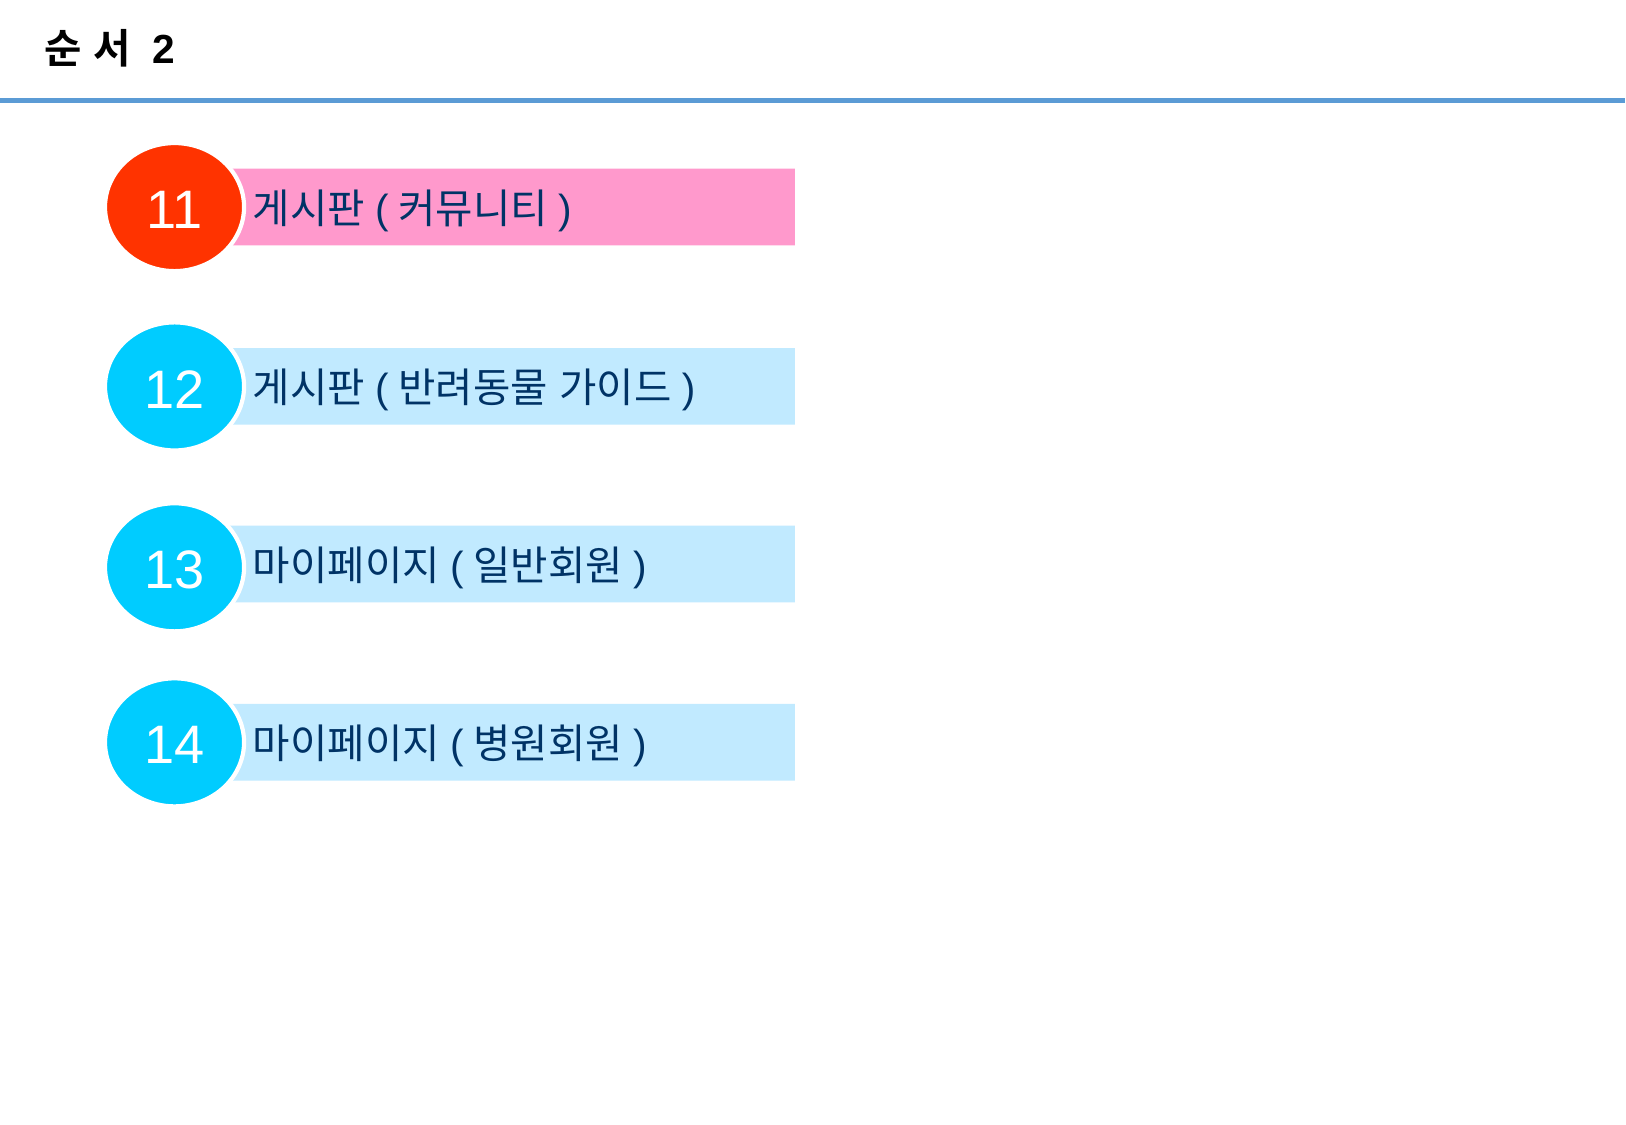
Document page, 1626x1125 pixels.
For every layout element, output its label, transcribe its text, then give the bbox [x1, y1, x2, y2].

text_box 12 [105, 322, 245, 451]
text_box 게시판(반려동물 가이드) [231, 348, 795, 425]
text_box 마이페이지(일반회원) [228, 525, 795, 603]
text_box 게시판(커뮤니티) [231, 168, 795, 246]
title 순 서 2 [44, 0, 1108, 102]
text_box 13 [105, 503, 245, 632]
text_box 11 [105, 143, 245, 272]
text_box 14 [105, 678, 245, 807]
text_box 마이페이지(병원회원) [231, 703, 795, 781]
